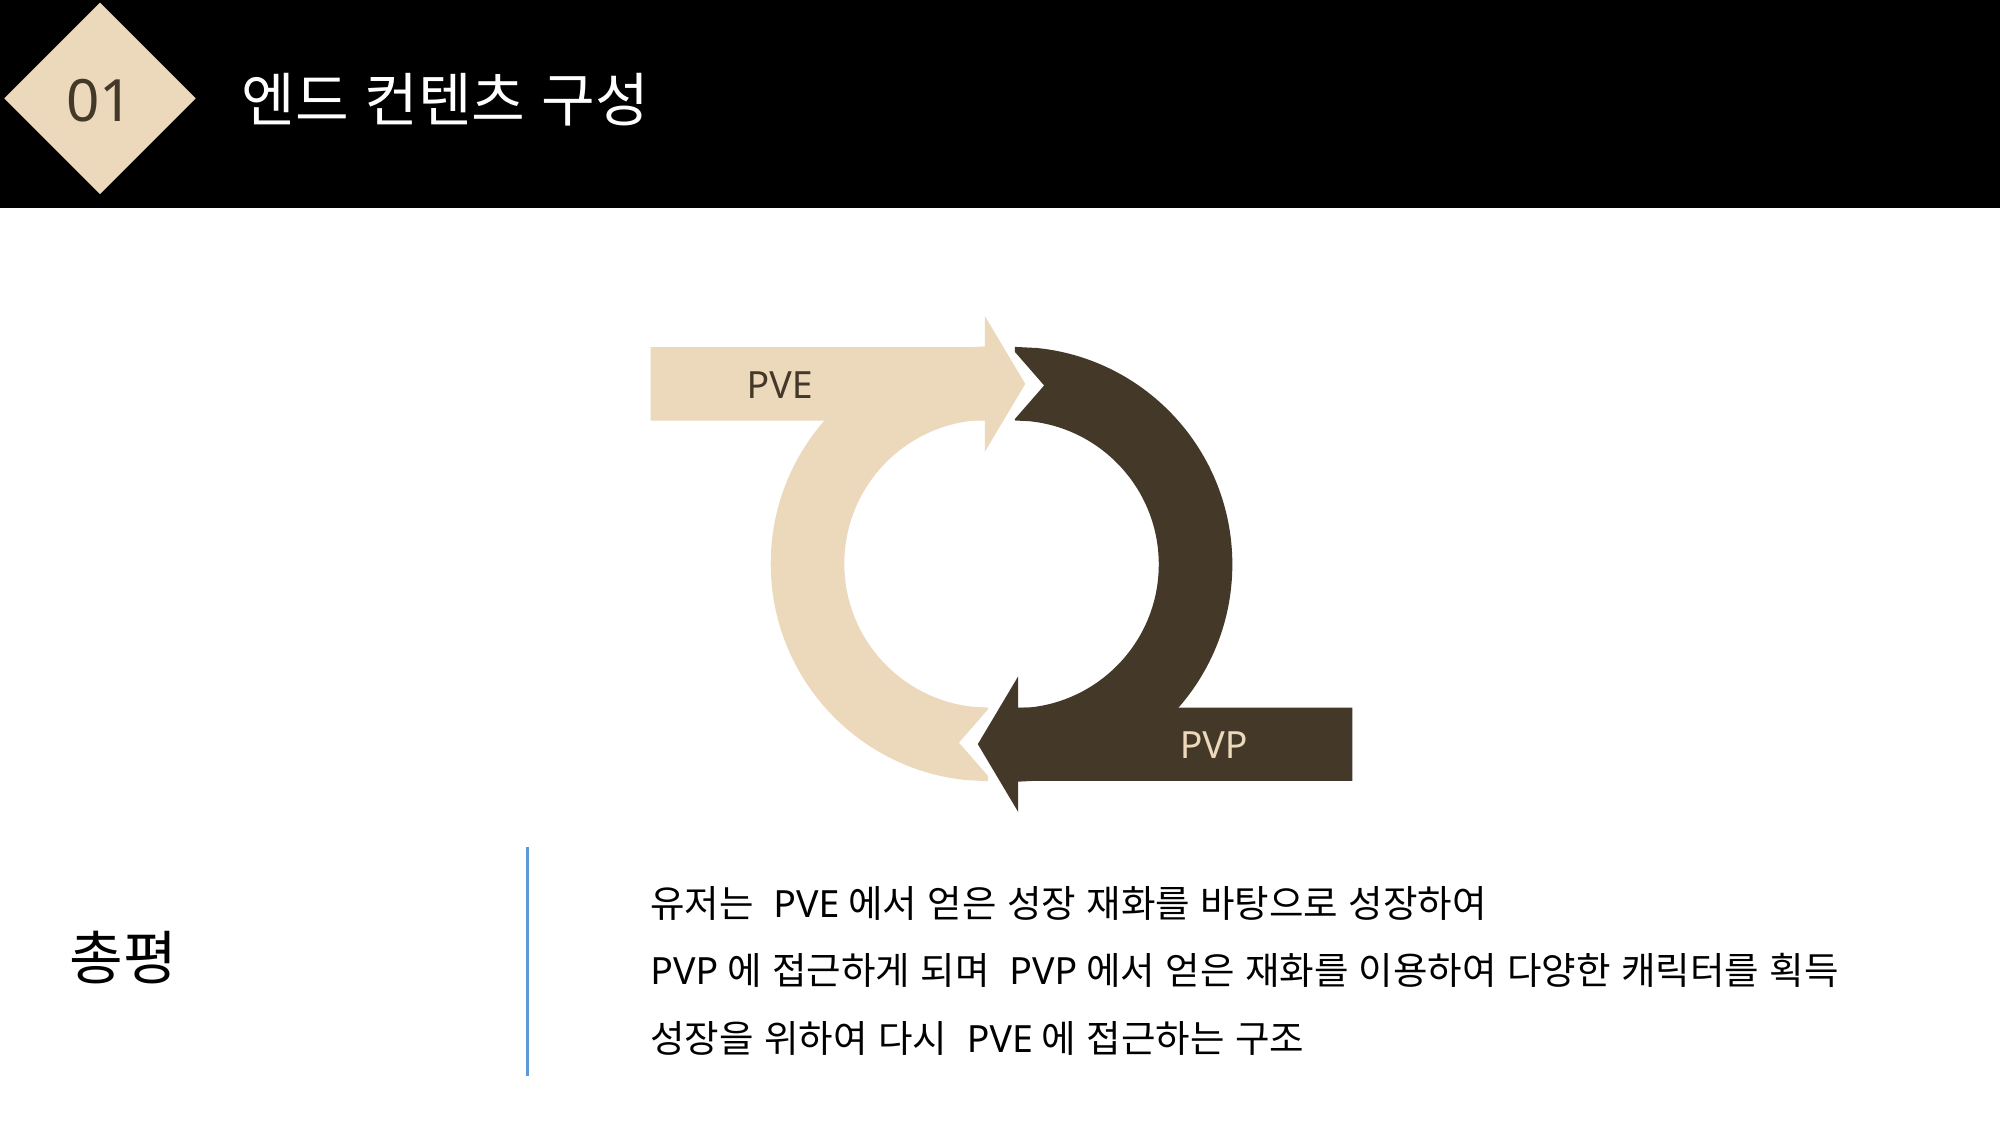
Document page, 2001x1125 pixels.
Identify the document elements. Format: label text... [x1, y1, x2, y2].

text_box 총평 [54, 913, 448, 999]
text_box 유저는 PVE에서 얻은 성장 재화를 바탕으로 성장하여 PVP에 접근하게 되며 PVP에서 얻은 재화를 이용하여 다양한 캐릭터를 획득 성장을 위하여 다시 PVE에 접근하는 구조 [635, 850, 1945, 1068]
text_box [0, 0, 2000, 209]
text_box 엔드 컨텐츠 구성 [226, 55, 936, 141]
text_box PVE [644, 353, 650, 414]
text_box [650, 316, 1026, 782]
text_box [32, 30, 168, 167]
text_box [977, 346, 1353, 812]
